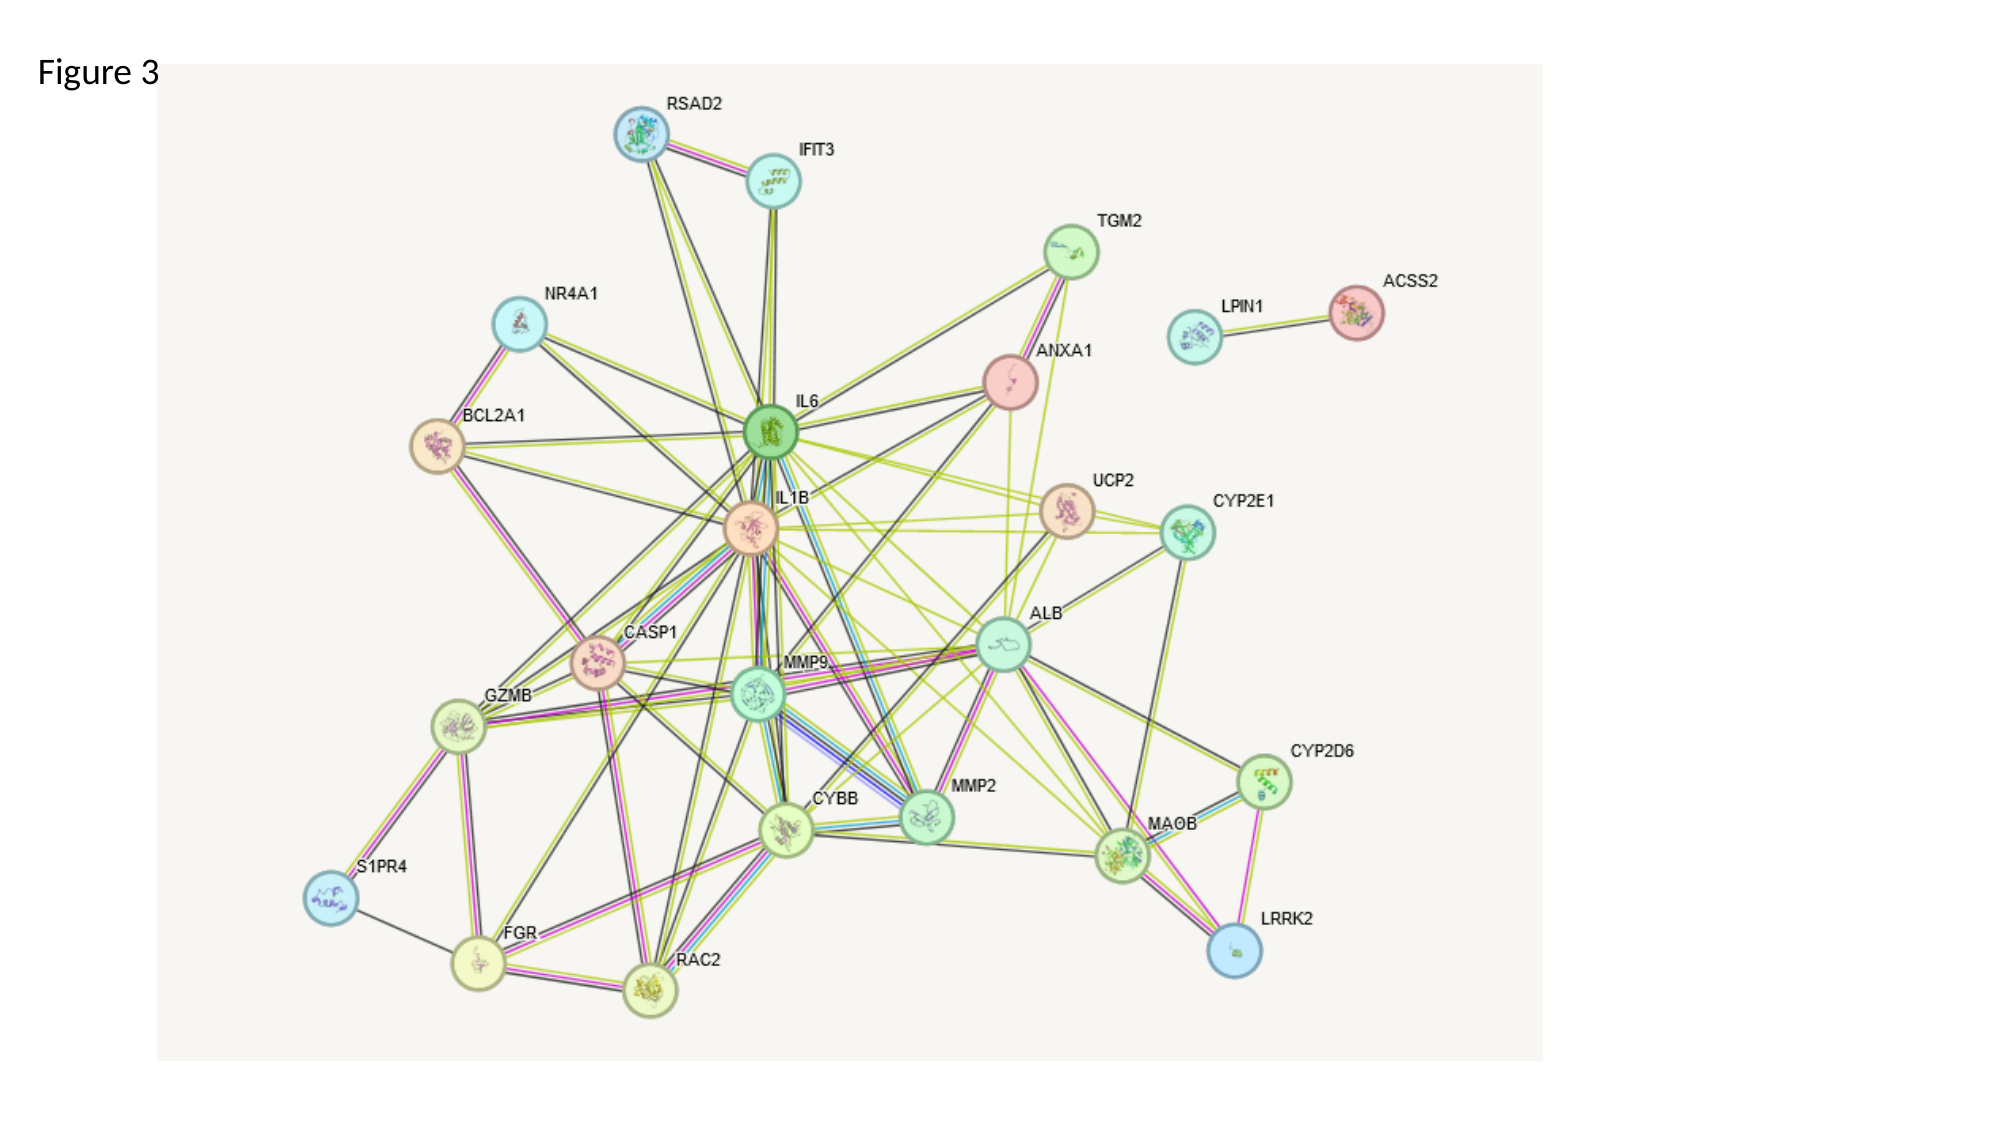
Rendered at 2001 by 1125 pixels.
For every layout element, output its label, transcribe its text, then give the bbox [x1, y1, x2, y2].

text_box Figure 3 [14, 39, 809, 100]
picture [157, 63, 1543, 1061]
